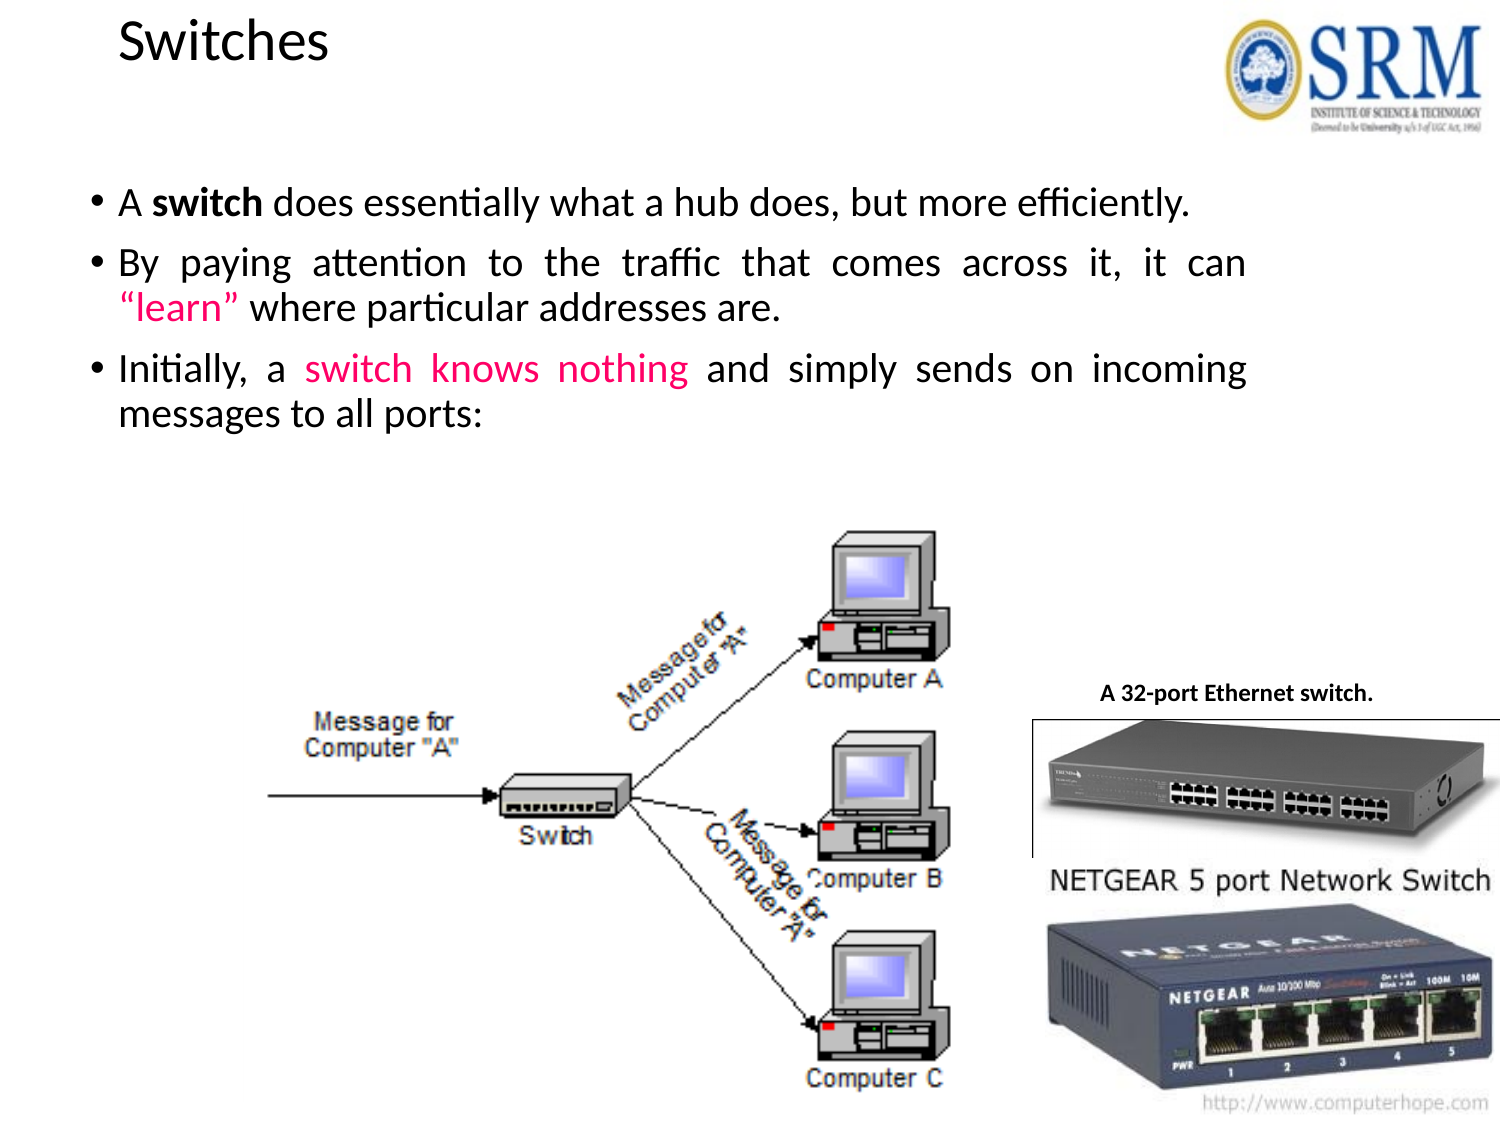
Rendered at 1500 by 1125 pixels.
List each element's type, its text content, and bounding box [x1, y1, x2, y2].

list A switch does essentially what a hub does, but more efficiently. By paying attention to the traffic that comes across it, it can “learn” where particular addresses are. Initially, a switch knows nothing and simply sends on incoming messages to all ports: [75, 172, 1263, 968]
title Switches [103, 0, 1397, 154]
picture [1032, 719, 1500, 1122]
picture [241, 503, 975, 1102]
text_box A 32-port Ethernet switch. [1084, 668, 1500, 714]
picture [1397, 0, 1489, 149]
